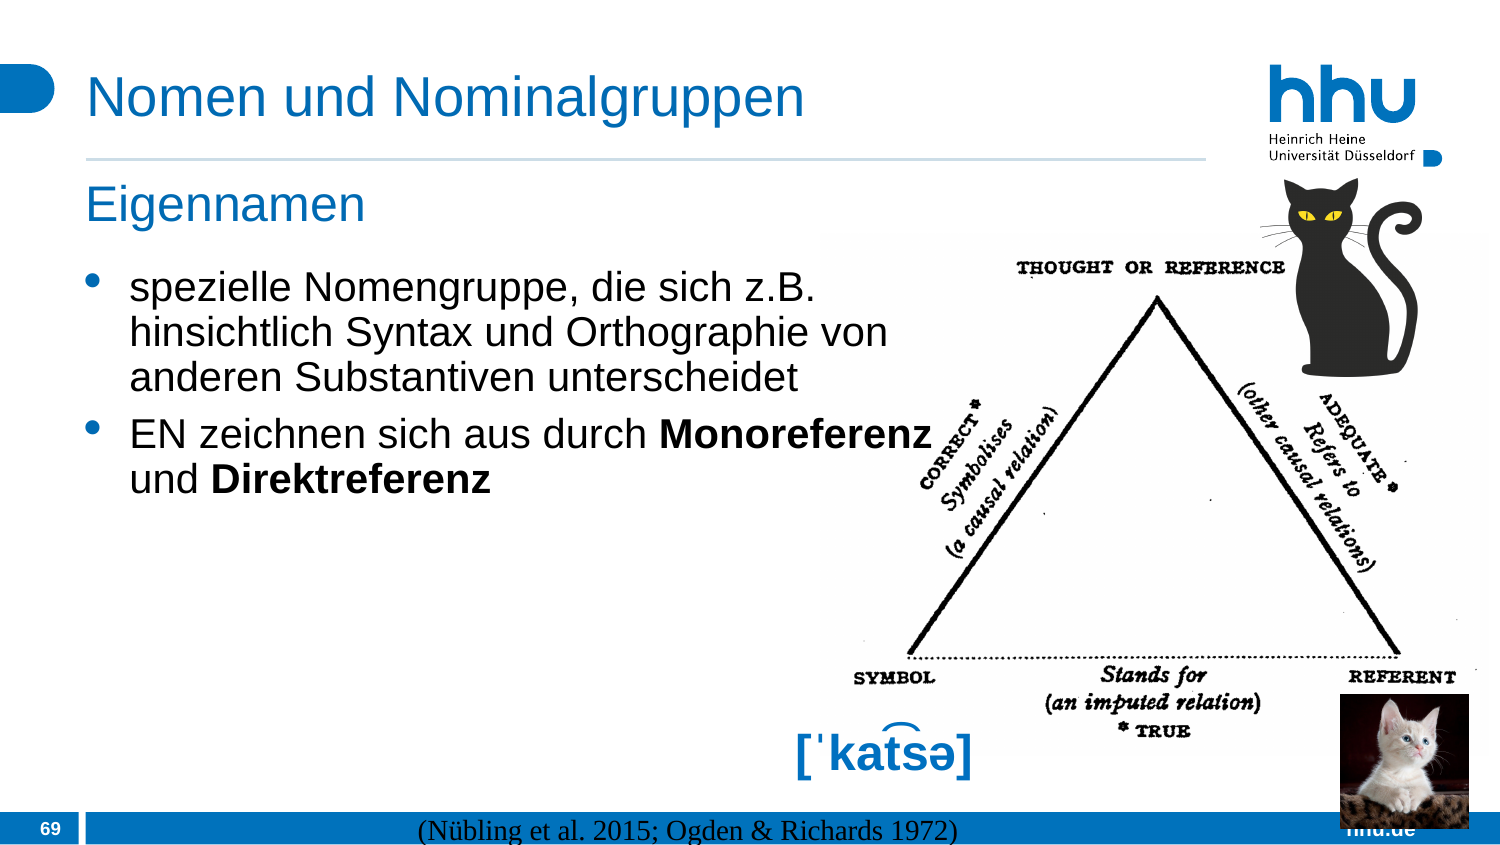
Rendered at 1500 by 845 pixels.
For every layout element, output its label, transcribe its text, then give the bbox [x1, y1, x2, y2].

list spezielle Nomengruppe, die sich z.B. hinsichtlich Syntax und Orthographie von anderen Substantiven unterscheidet EN zeichnen sich aus durch Monoreferenz und Direktreferenz [85, 253, 975, 797]
list Eigennamen [85, 178, 1260, 232]
picture [820, 178, 1489, 829]
footer (Nübling et al. 2015; Ogden & Richards 1972) [103, 816, 1273, 841]
text_box [ˈkat͡sə] [750, 712, 1019, 788]
title Nomen und Nominalgruppen [86, 54, 1207, 129]
slide_number 69 [5, 816, 62, 841]
